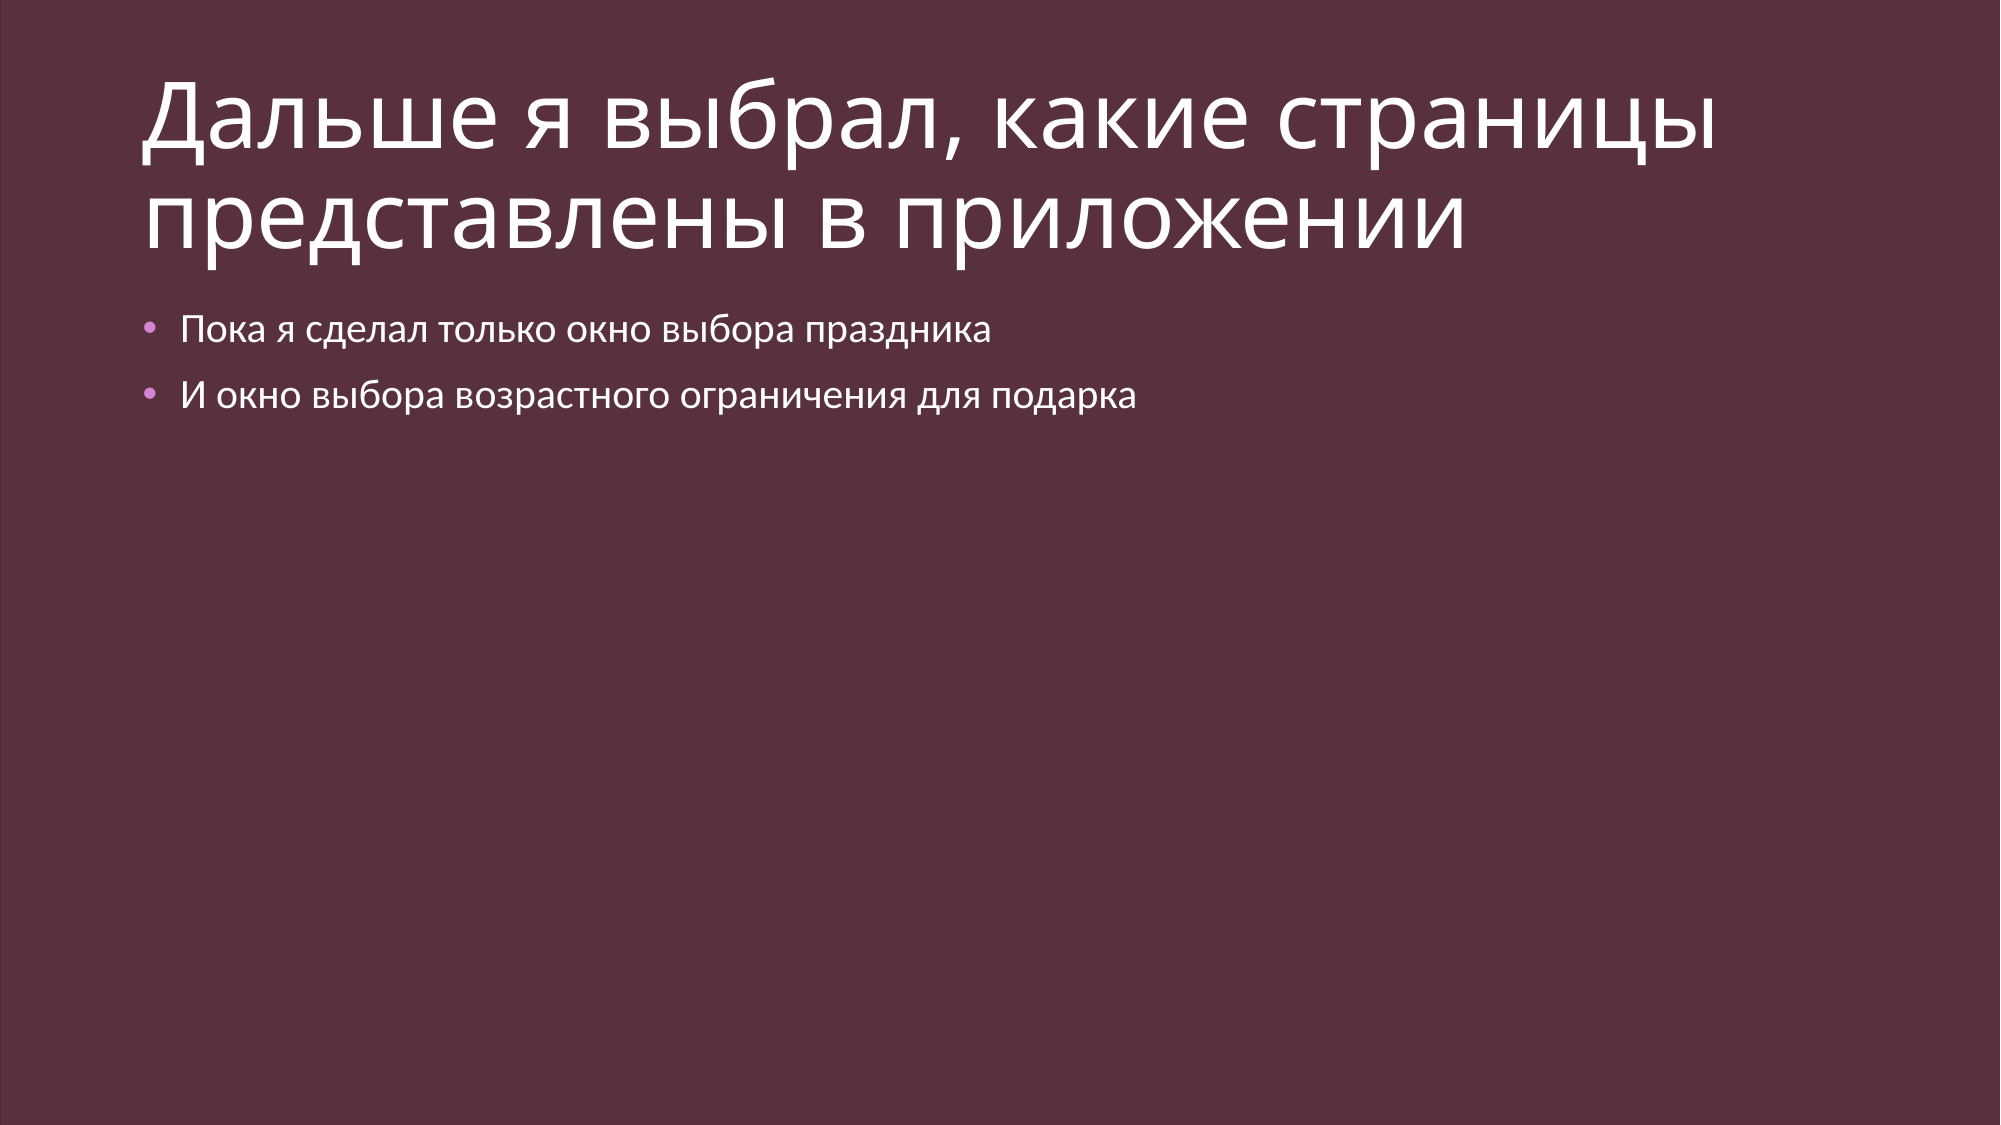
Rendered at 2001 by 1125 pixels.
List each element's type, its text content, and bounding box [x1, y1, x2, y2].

title Дальше я выбрал, какие страницы представлены в приложении [127, 59, 1873, 278]
list Пока я сделал только окно выбора праздника И окно выбора возрастного ограничения для подарка [127, 299, 1873, 1014]
